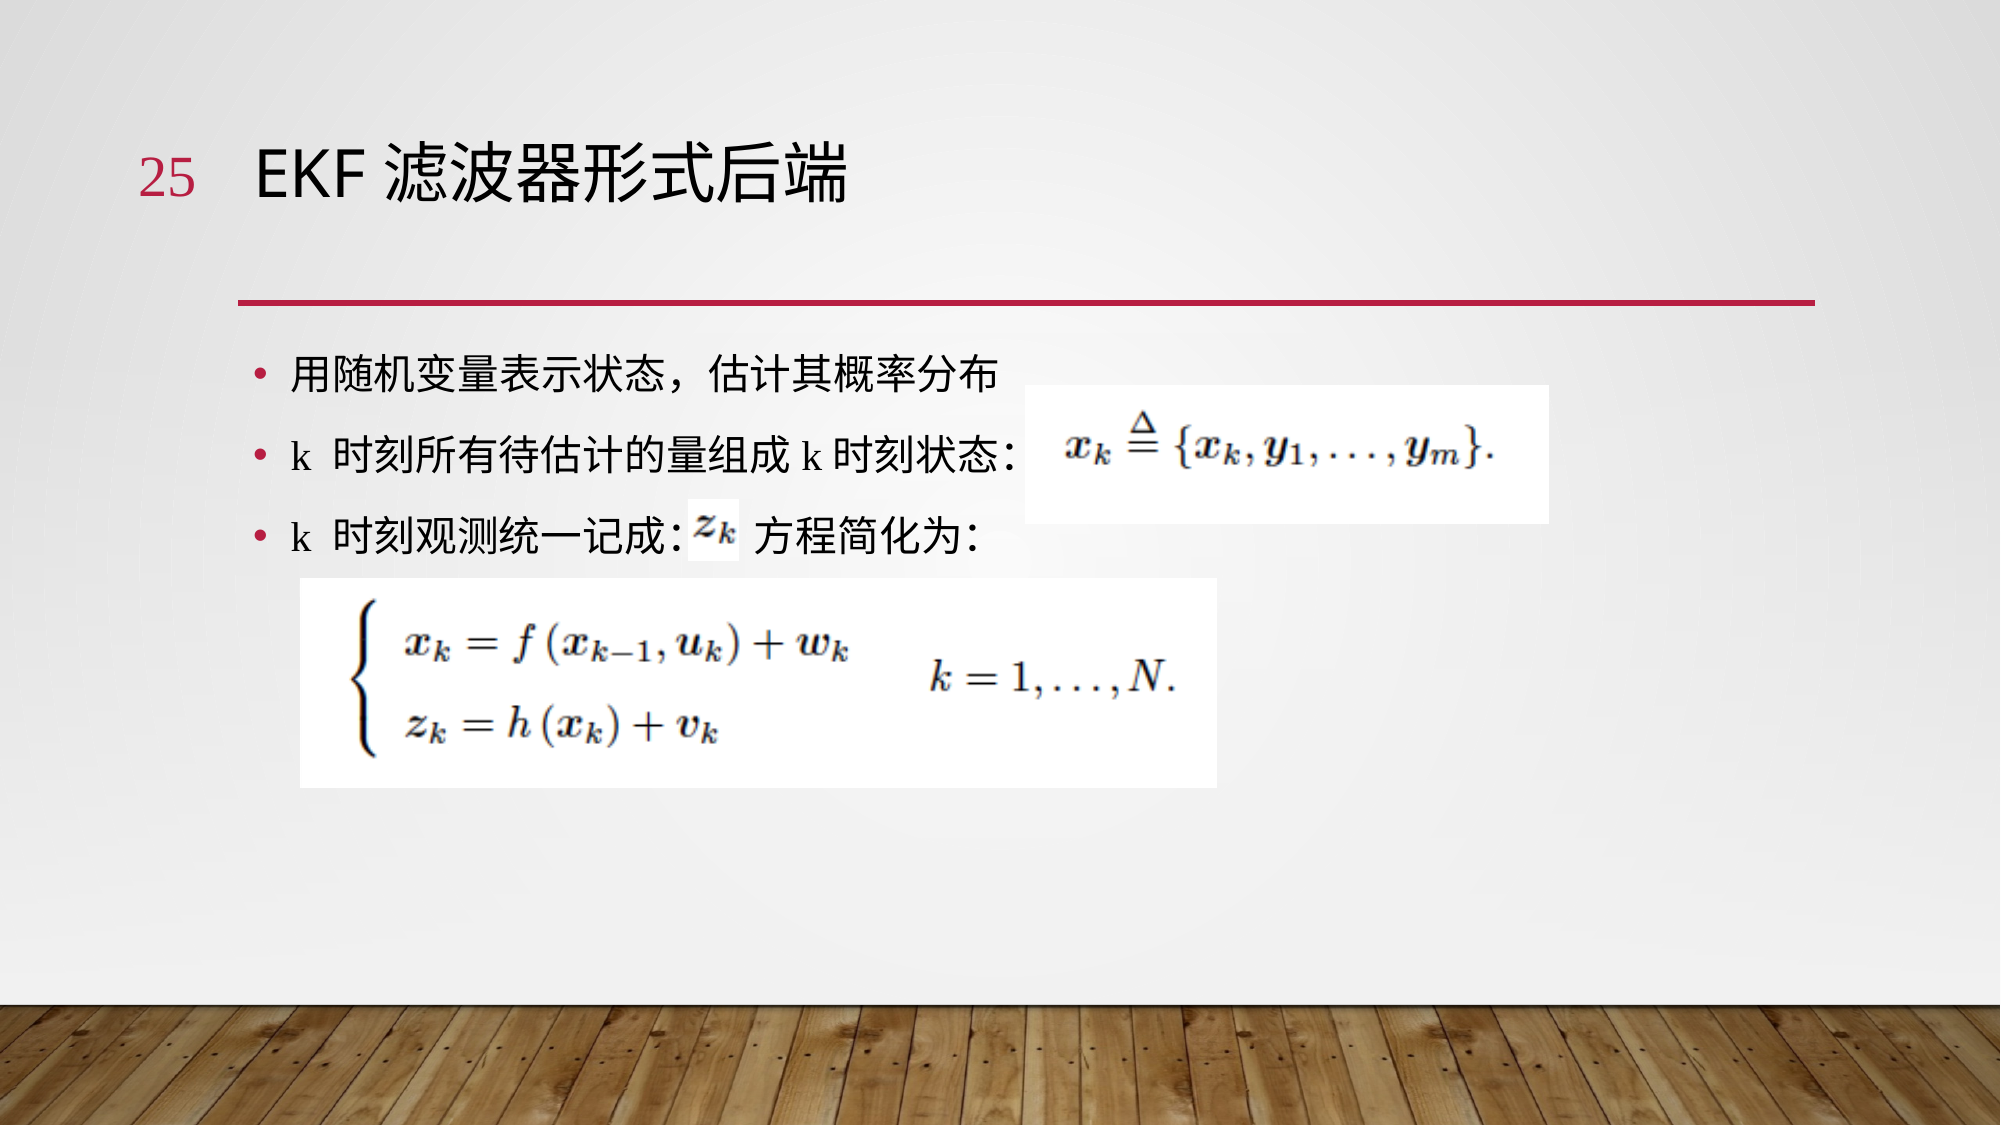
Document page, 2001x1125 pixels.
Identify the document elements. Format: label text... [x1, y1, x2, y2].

picture [299, 578, 1217, 788]
picture [688, 499, 739, 561]
picture [1025, 385, 1549, 524]
slide_number 25 [78, 131, 212, 214]
list 用随机变量表示状态，估计其概率分布 k 时刻所有待估计的量组成k时刻状态： k 时刻观测统一记成： 方程简化为： [238, 330, 1814, 897]
title EKF滤波器形式后端 [238, 131, 1814, 305]
picture [0, 1005, 2000, 1125]
